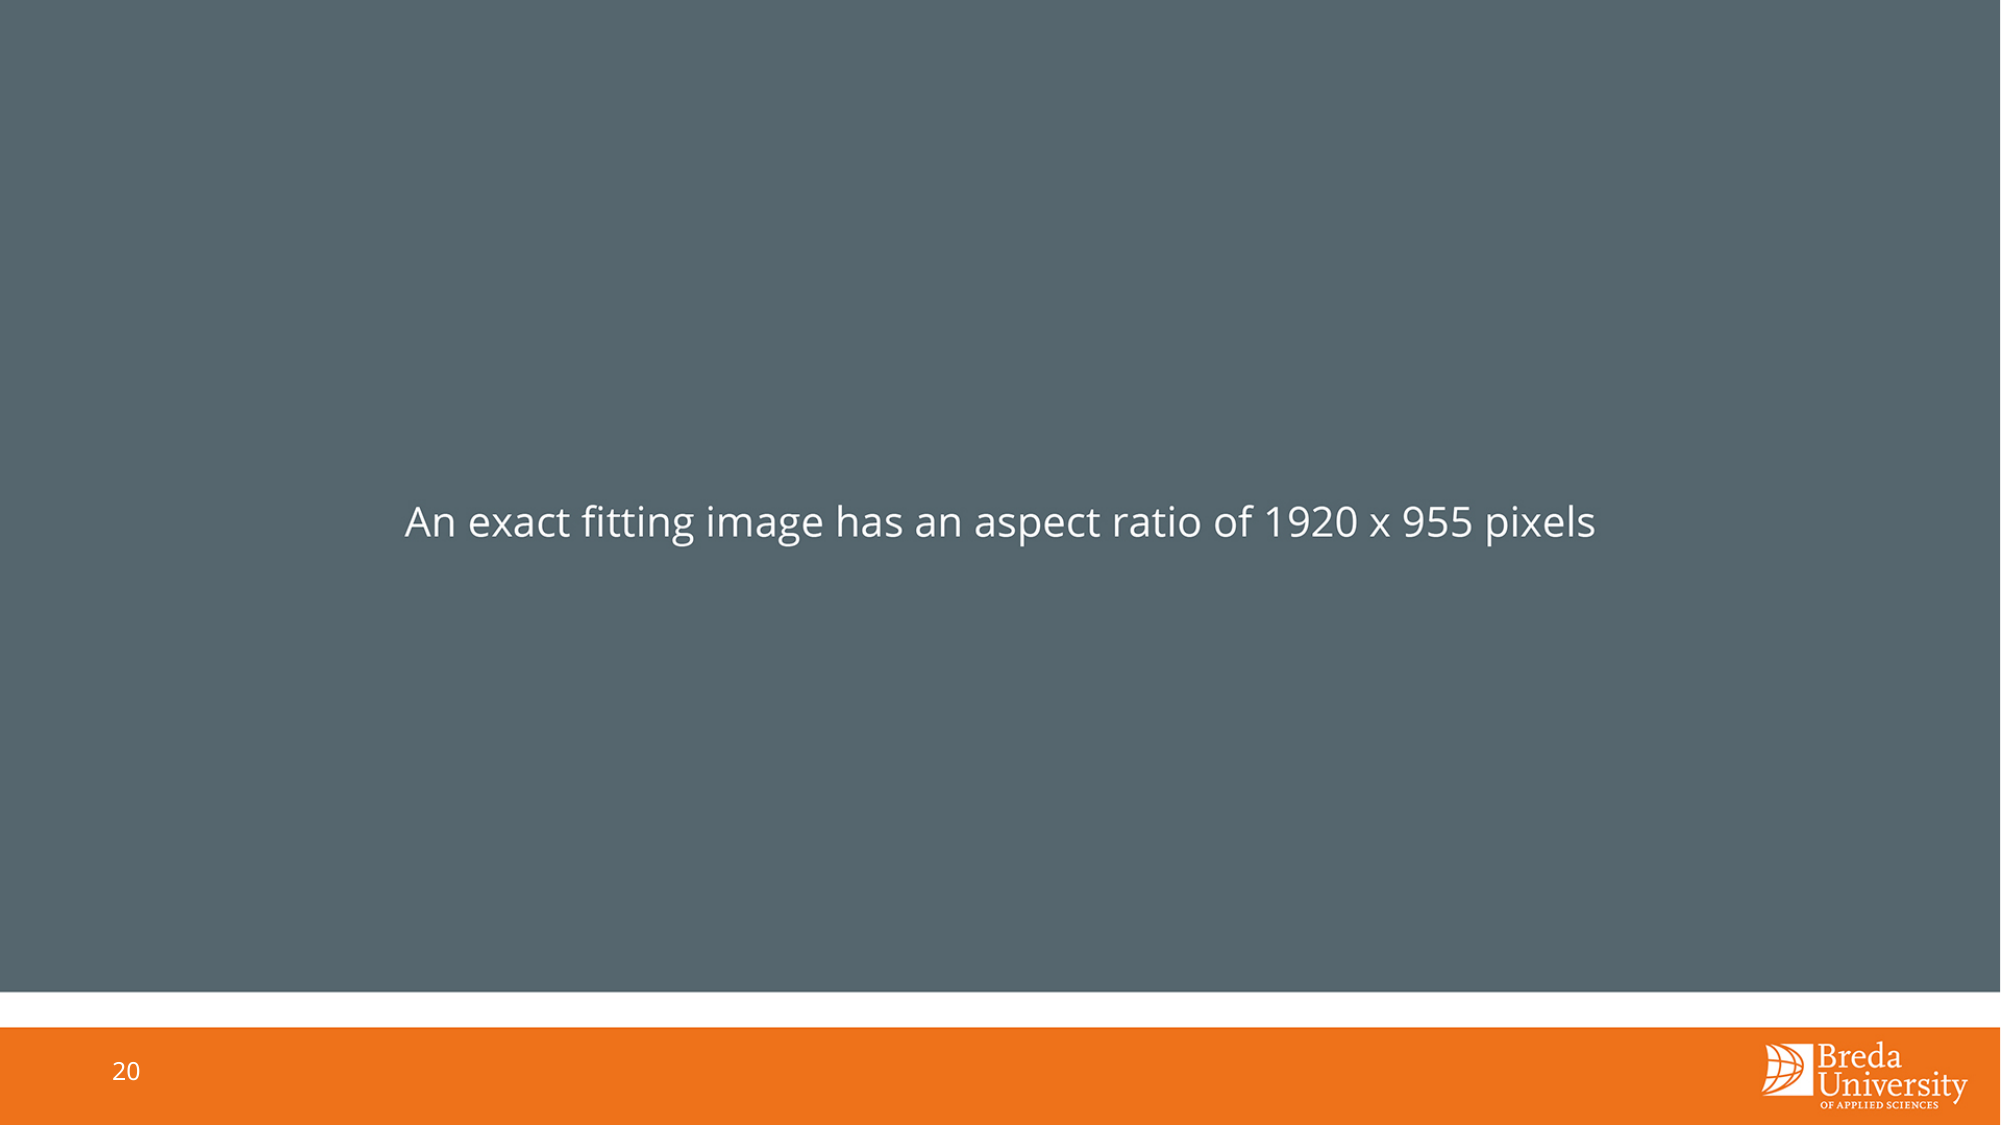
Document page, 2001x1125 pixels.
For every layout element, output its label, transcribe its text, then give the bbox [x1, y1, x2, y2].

picture [0, 0, 2001, 1125]
slide_number 20 [97, 1042, 198, 1103]
